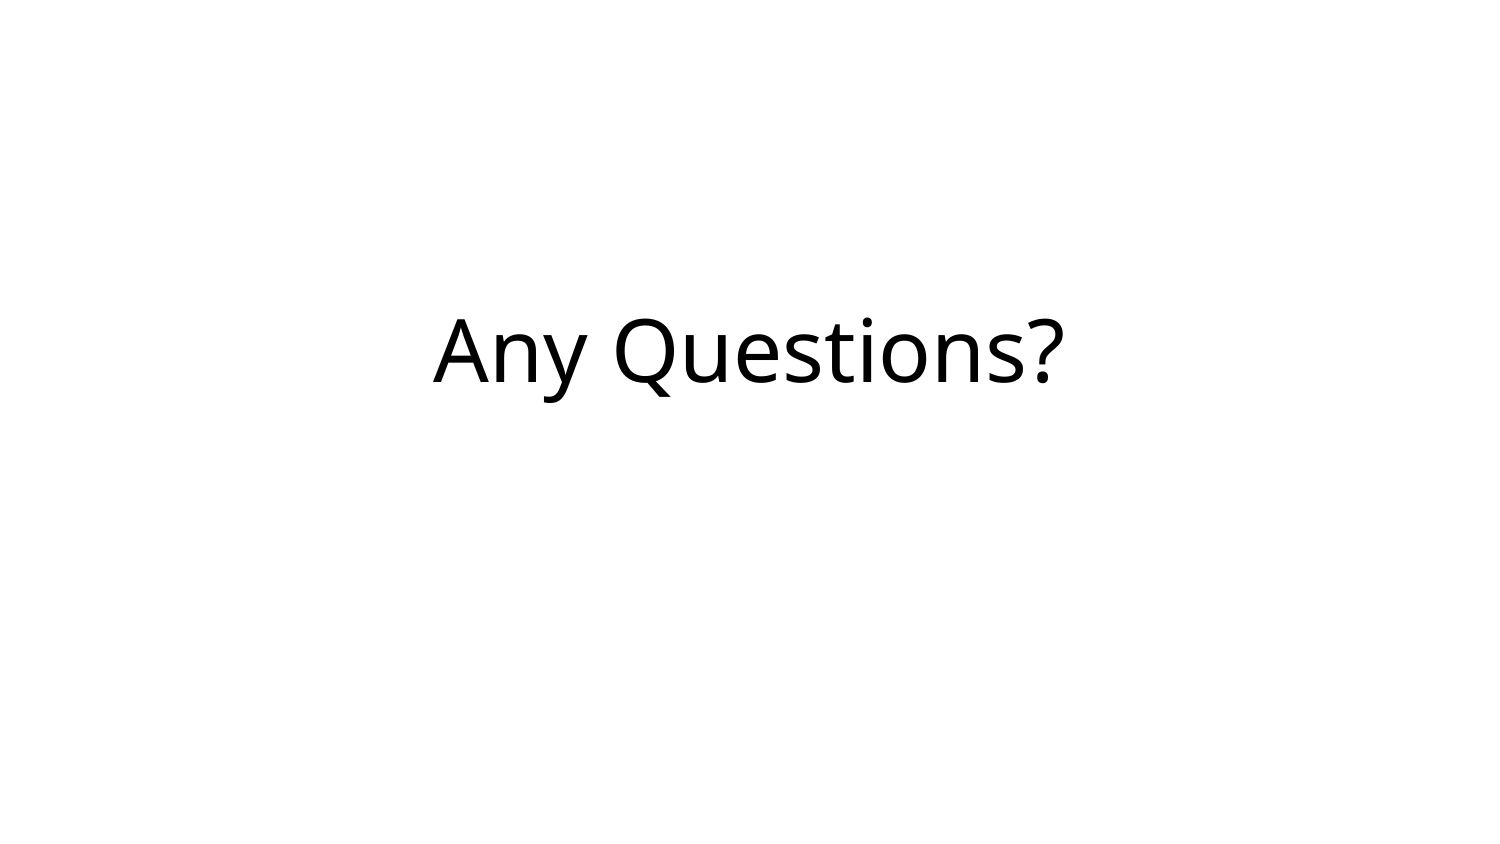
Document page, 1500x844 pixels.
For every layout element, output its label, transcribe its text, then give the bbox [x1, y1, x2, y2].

title Any Questions? [0, 307, 1500, 412]
